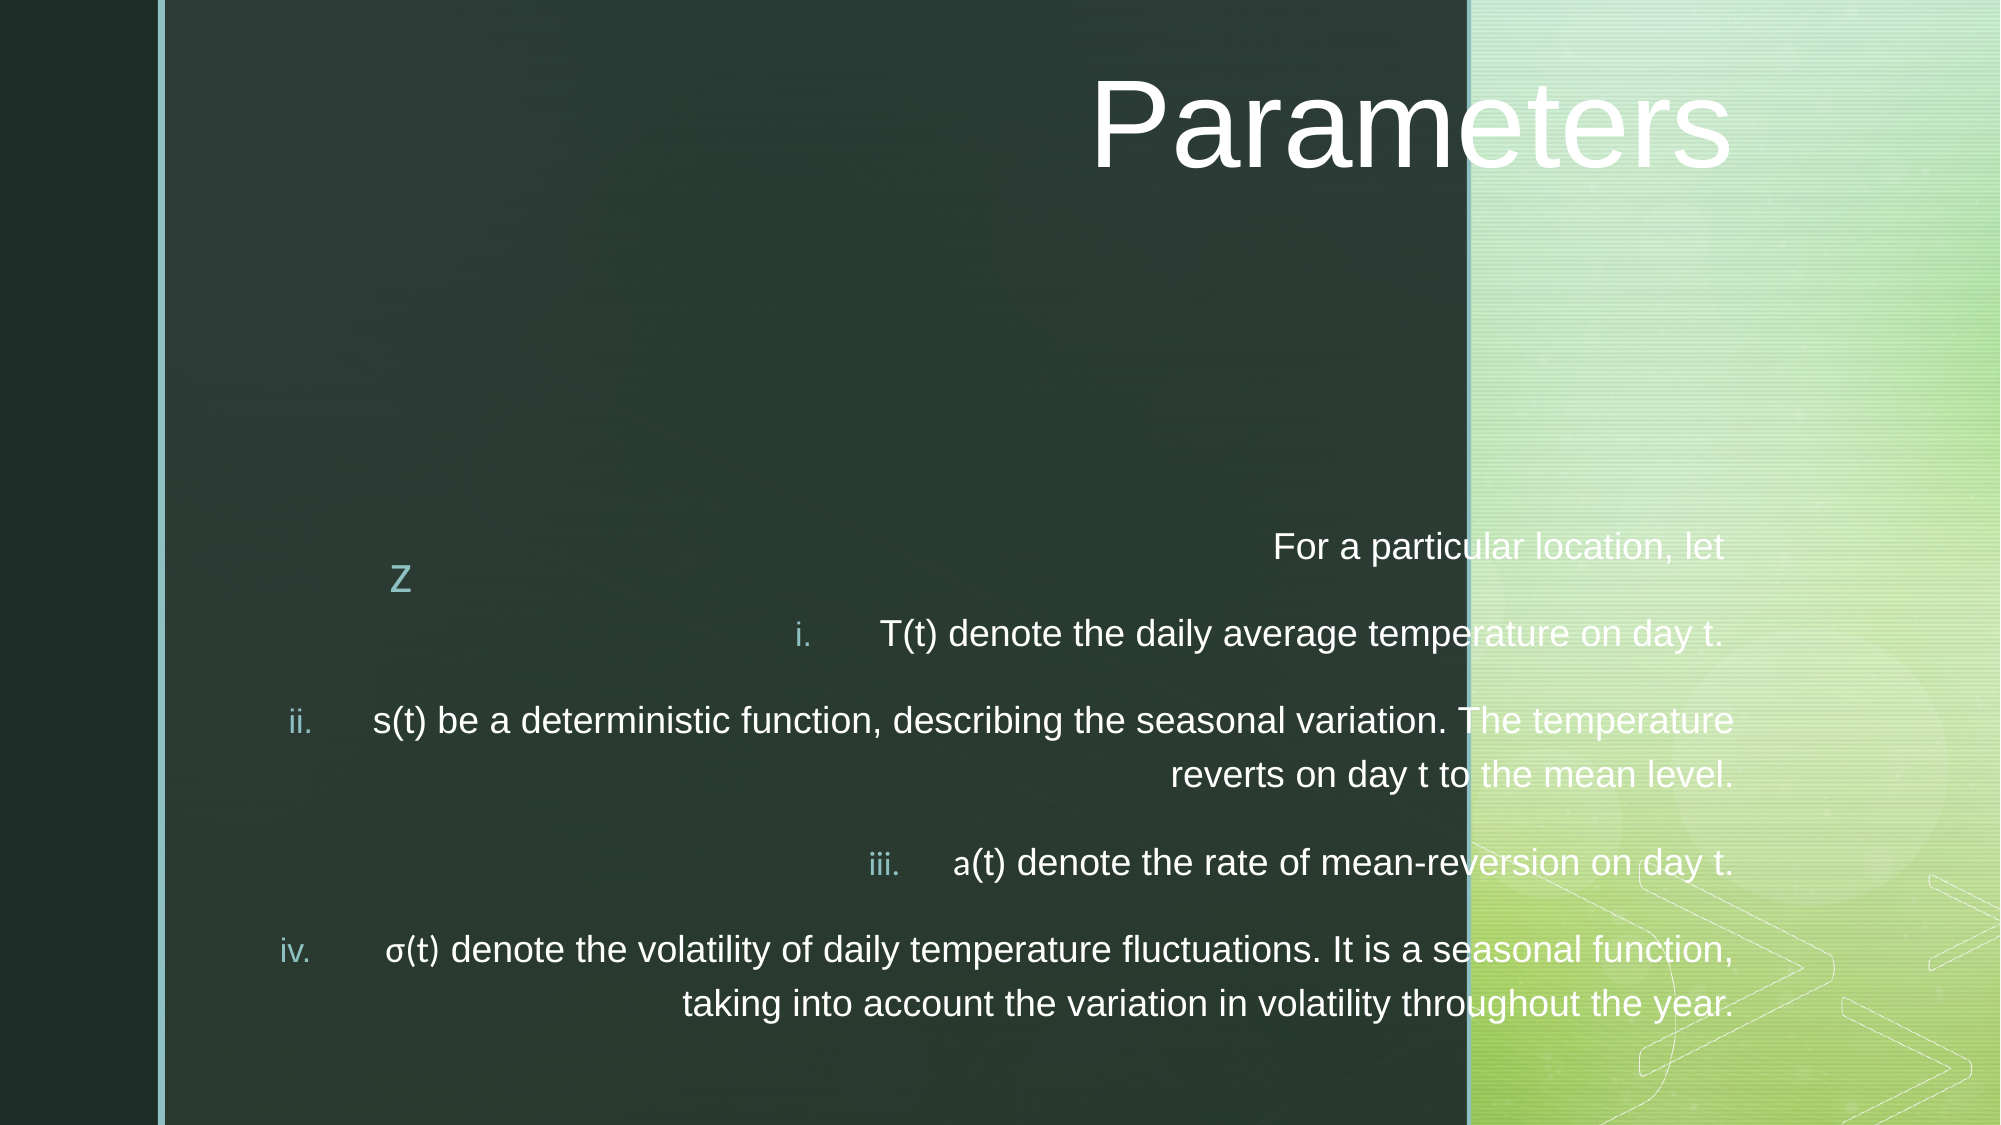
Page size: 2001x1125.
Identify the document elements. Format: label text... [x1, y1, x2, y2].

title Parameters [249, 51, 1750, 209]
picture [1472, 0, 2001, 1125]
subtitle For a particular location, let T(t) denote the daily average temperature on day t. s(t) be a deterministic function, describing the seasonal variation. The temperature reverts on day t to the mean level. a(t) denote the rate of mean-reversion on day t. σ(t) denote the volatility of daily temperature fluctuations. It is a seasonal function, taking into account the variation in volatility throughout the year. [249, 232, 1750, 1032]
